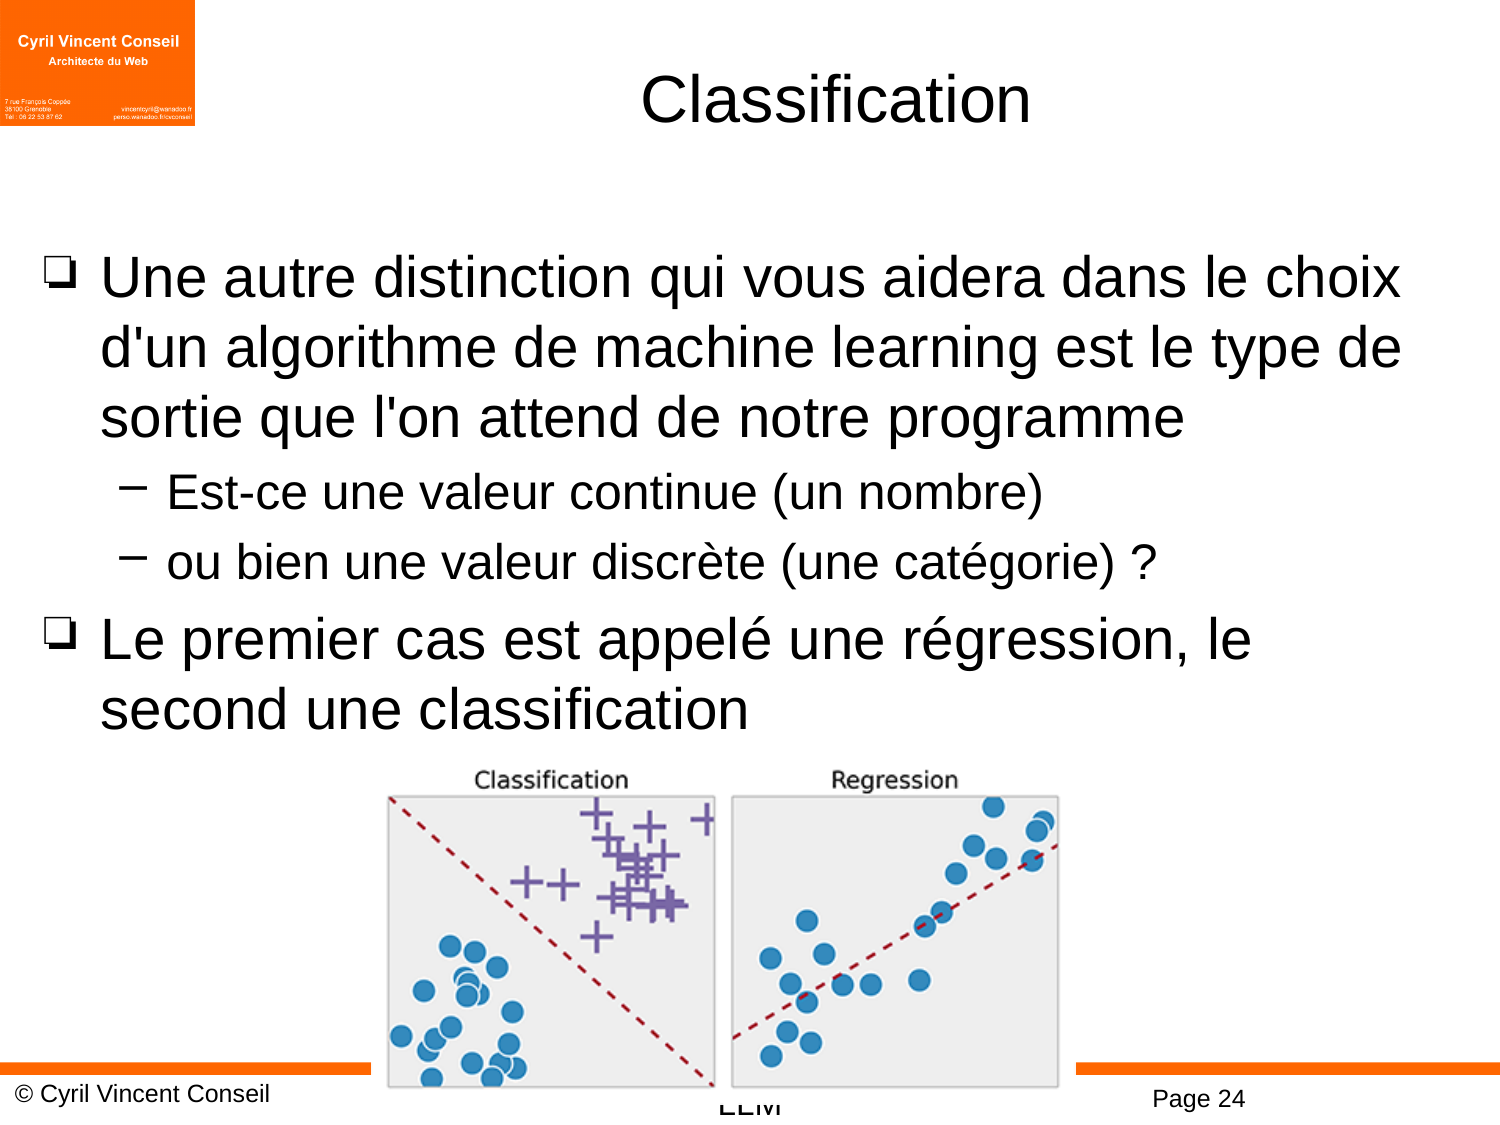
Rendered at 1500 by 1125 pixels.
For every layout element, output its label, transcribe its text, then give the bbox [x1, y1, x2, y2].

picture [371, 752, 1076, 1106]
picture [0, 0, 195, 126]
title Classification [194, 2, 1480, 190]
list Une autre distinction qui vous aidera dans le choix d'un algorithme de machine learning est le type de sortie que l'on attend de notre programme Est-ce une valeur continue (un nombre) ou bien une valeur discrète (une catégorie) ? Le premier cas est appelé une régression, le second une classification [29, 231, 1468, 1059]
